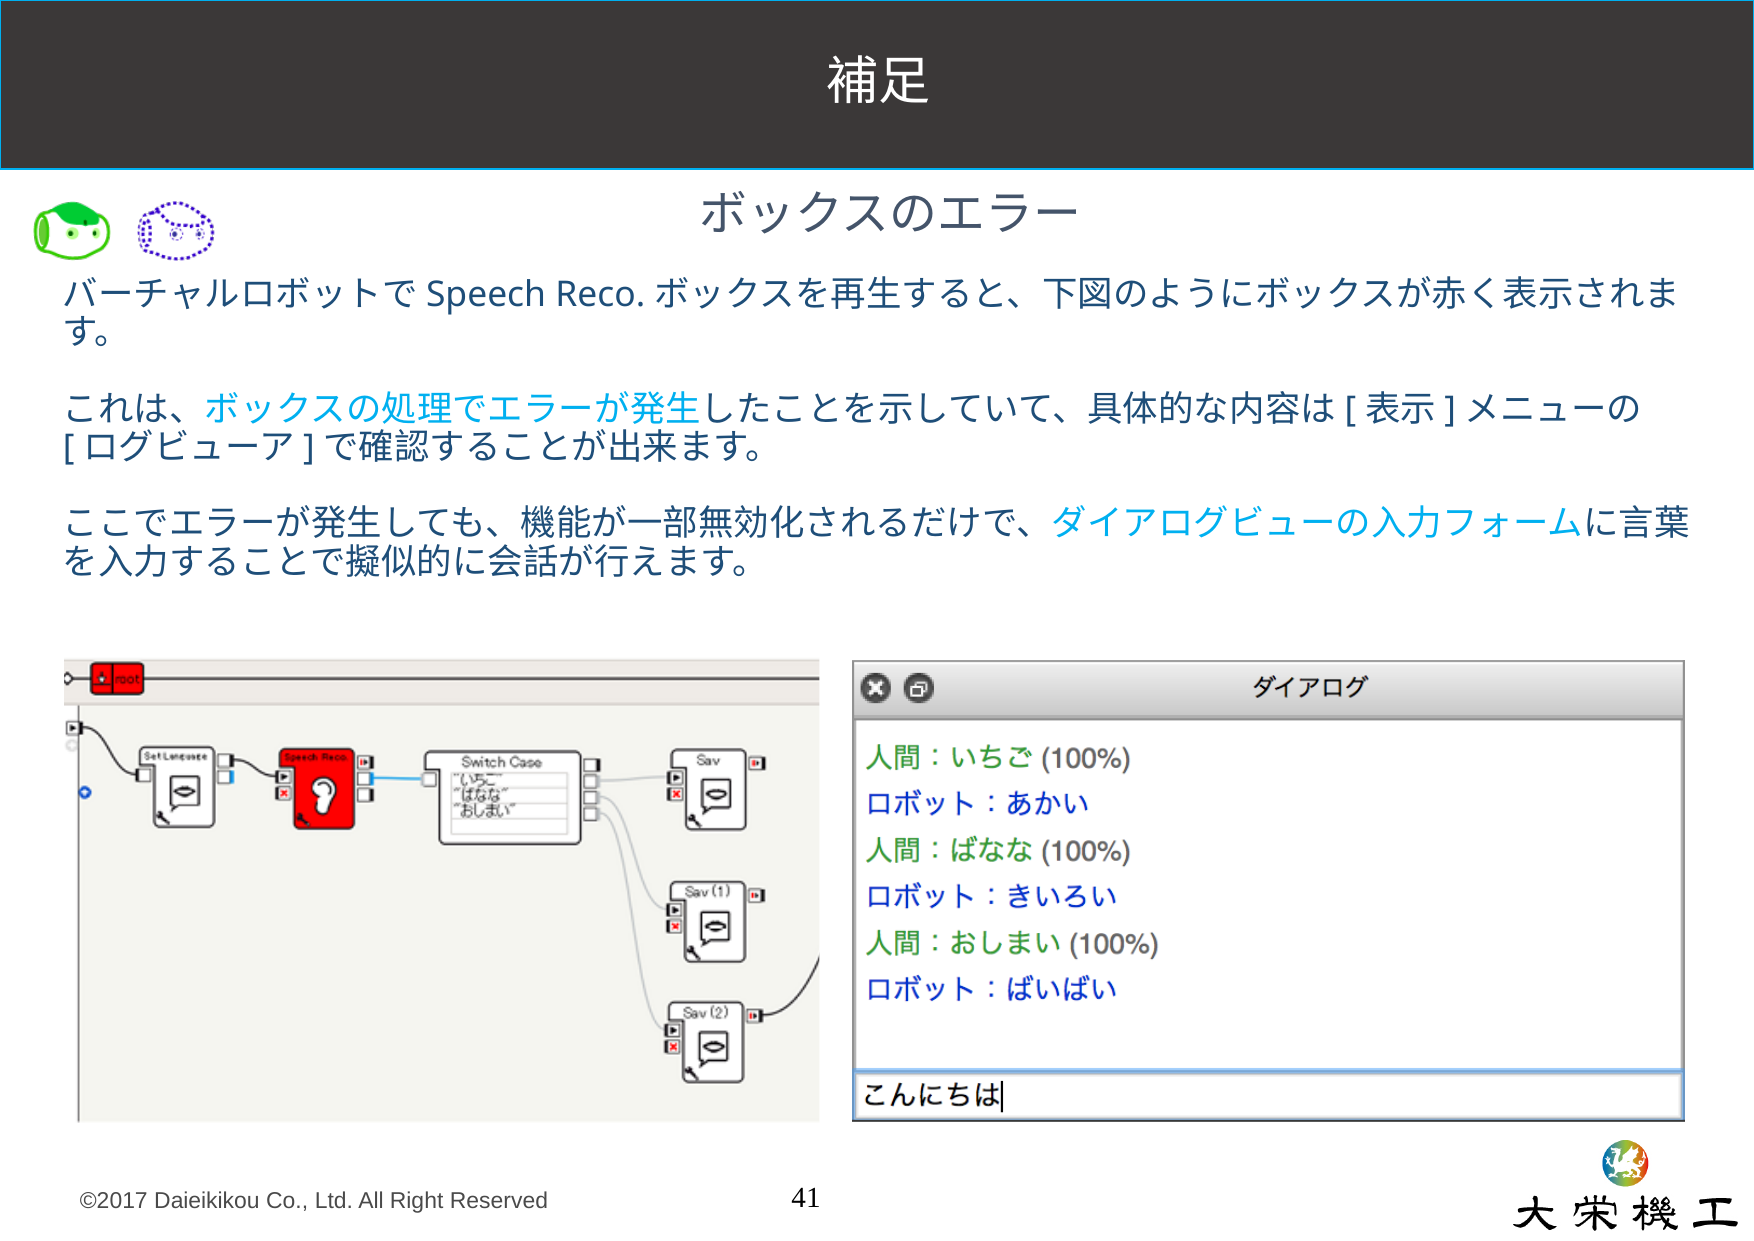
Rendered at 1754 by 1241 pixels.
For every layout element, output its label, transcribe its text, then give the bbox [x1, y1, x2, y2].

picture [1513, 1140, 1738, 1231]
subtitle 補足 [112, 5, 1644, 160]
picture [852, 660, 1685, 1123]
title ボックスのエラー [285, 182, 1469, 249]
picture [135, 190, 217, 272]
slide_number 41 [777, 1162, 980, 1229]
picture [63, 642, 820, 1141]
list バーチャルロボットでSpeech Reco.ボックスを再生すると、下図のようにボックスが赤く表示されます。 これは、ボックスの処理でエラーが発生したことを示していて、具体的な内容は[表示]メニューの[ログビューア]で確認することが出来ます。 ここでエラーが発生しても、機能が一部無効化されるだけで、ダイアログビューの入力フォームに言葉を入力することで擬似的に会話が行えます。 [58, 271, 1696, 1163]
picture [31, 190, 113, 272]
